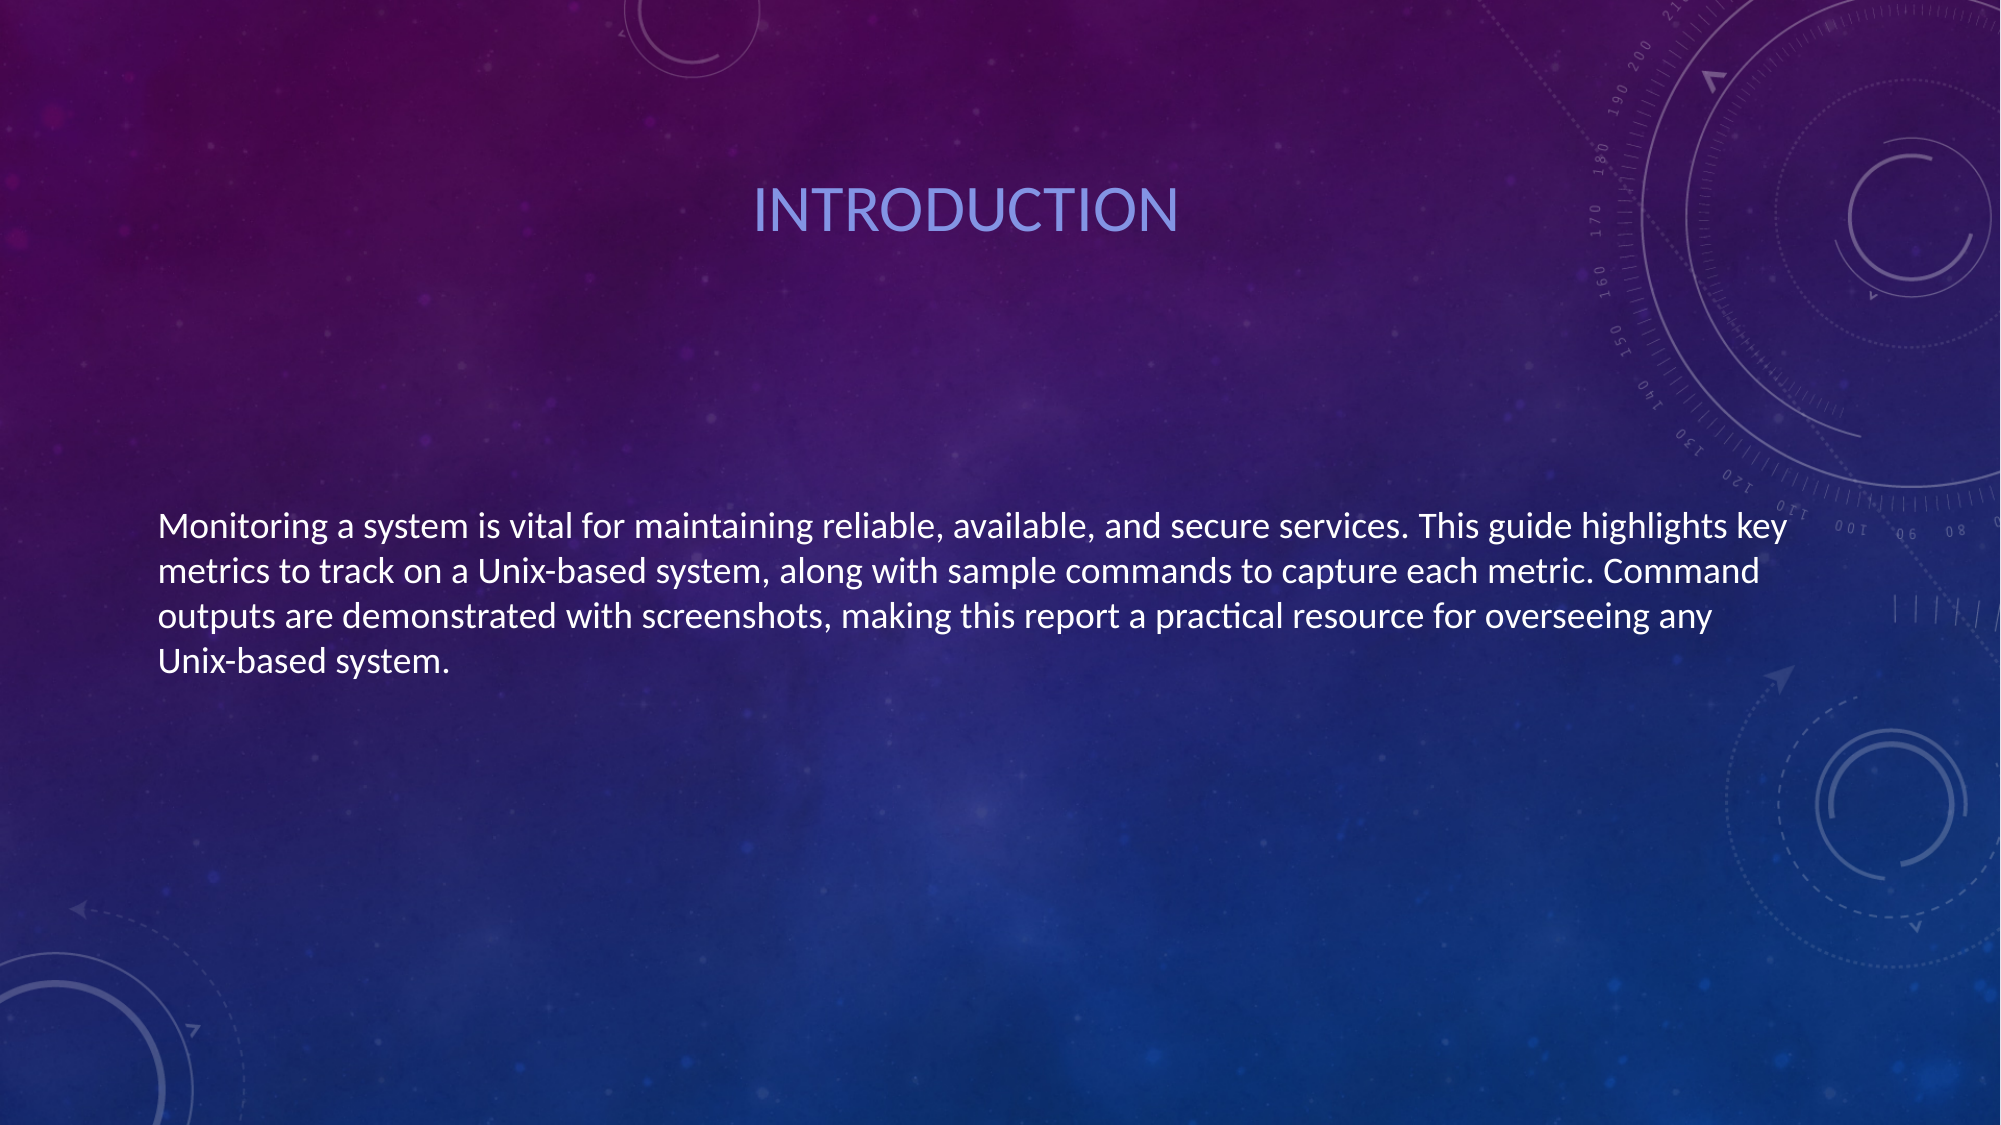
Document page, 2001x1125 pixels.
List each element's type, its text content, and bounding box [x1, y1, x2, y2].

picture [0, 0, 2001, 1125]
title Introduction [737, 112, 1222, 291]
list Monitoring a system is vital for maintaining reliable, available, and secure services. This guide highlights key metrics to track on a Unix-based system, along with sample commands to capture each metric. Command outputs are demonstrated with screenshots, making this report a practical resource for overseeing any Unix-based system. [142, 291, 1805, 891]
